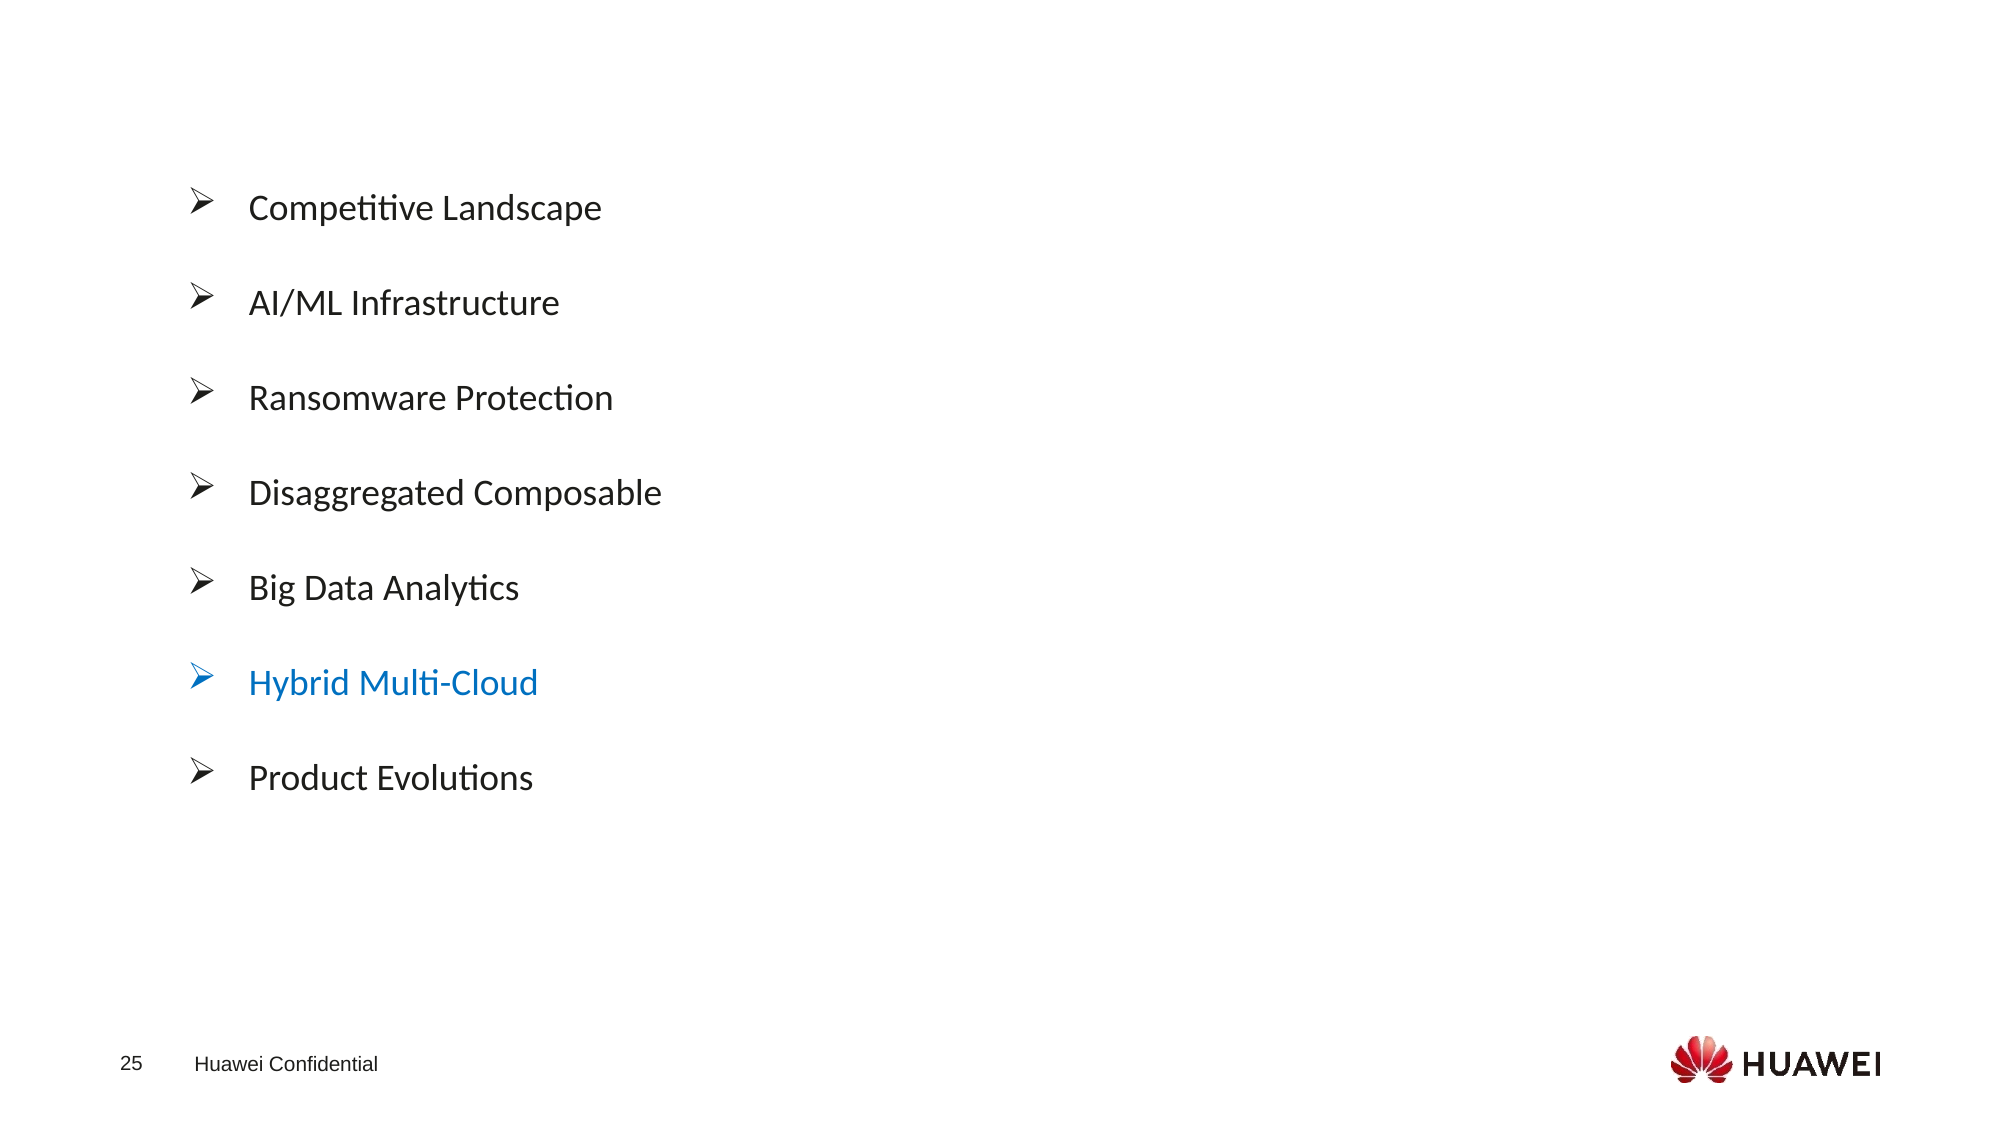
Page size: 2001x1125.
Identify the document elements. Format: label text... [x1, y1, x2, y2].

picture [1671, 1036, 1880, 1083]
list Competitive Landscape AI/ML Infrastructure Ransomware Protection Disaggregated Composable Big Data Analytics Hybrid Multi-Cloud Product Evolutions [137, 175, 1863, 887]
